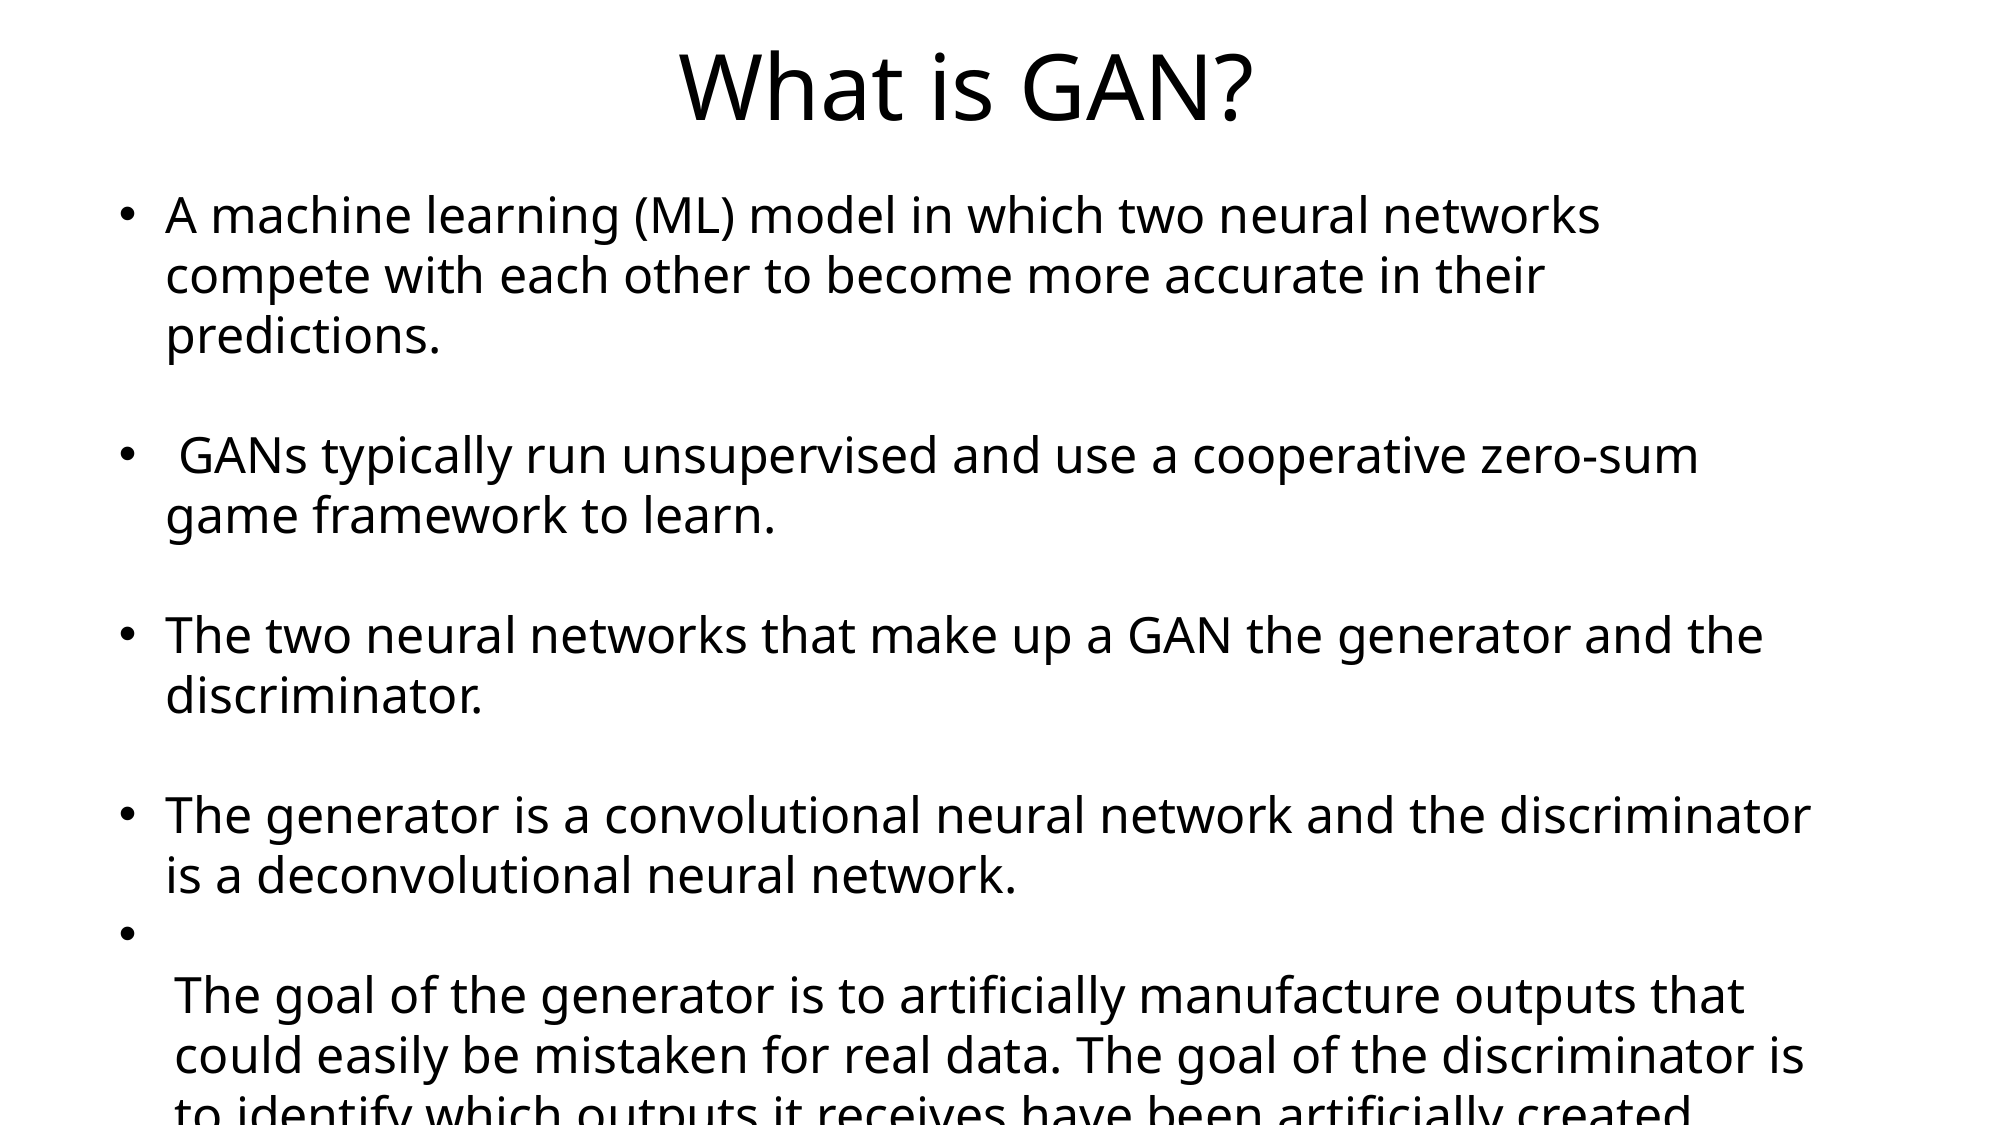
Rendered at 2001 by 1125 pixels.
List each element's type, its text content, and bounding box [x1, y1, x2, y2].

text_box A machine learning (ML) model in which two neural networks compete with each other to become more accurate in their predictions. GANs typically run unsupervised and use a cooperative zero-sum game framework to learn. The two neural networks that make up a GAN the generator and the discriminator. The generator is a convolutional neural network and the discriminator is a deconvolutional neural network. The goal of the generator is to artificially manufacture outputs that could easily be mistaken for real data. The goal of the discriminator is to identify which outputs it receives have been artificially created. [103, 175, 1829, 1125]
title What is GAN? [104, 0, 1829, 175]
